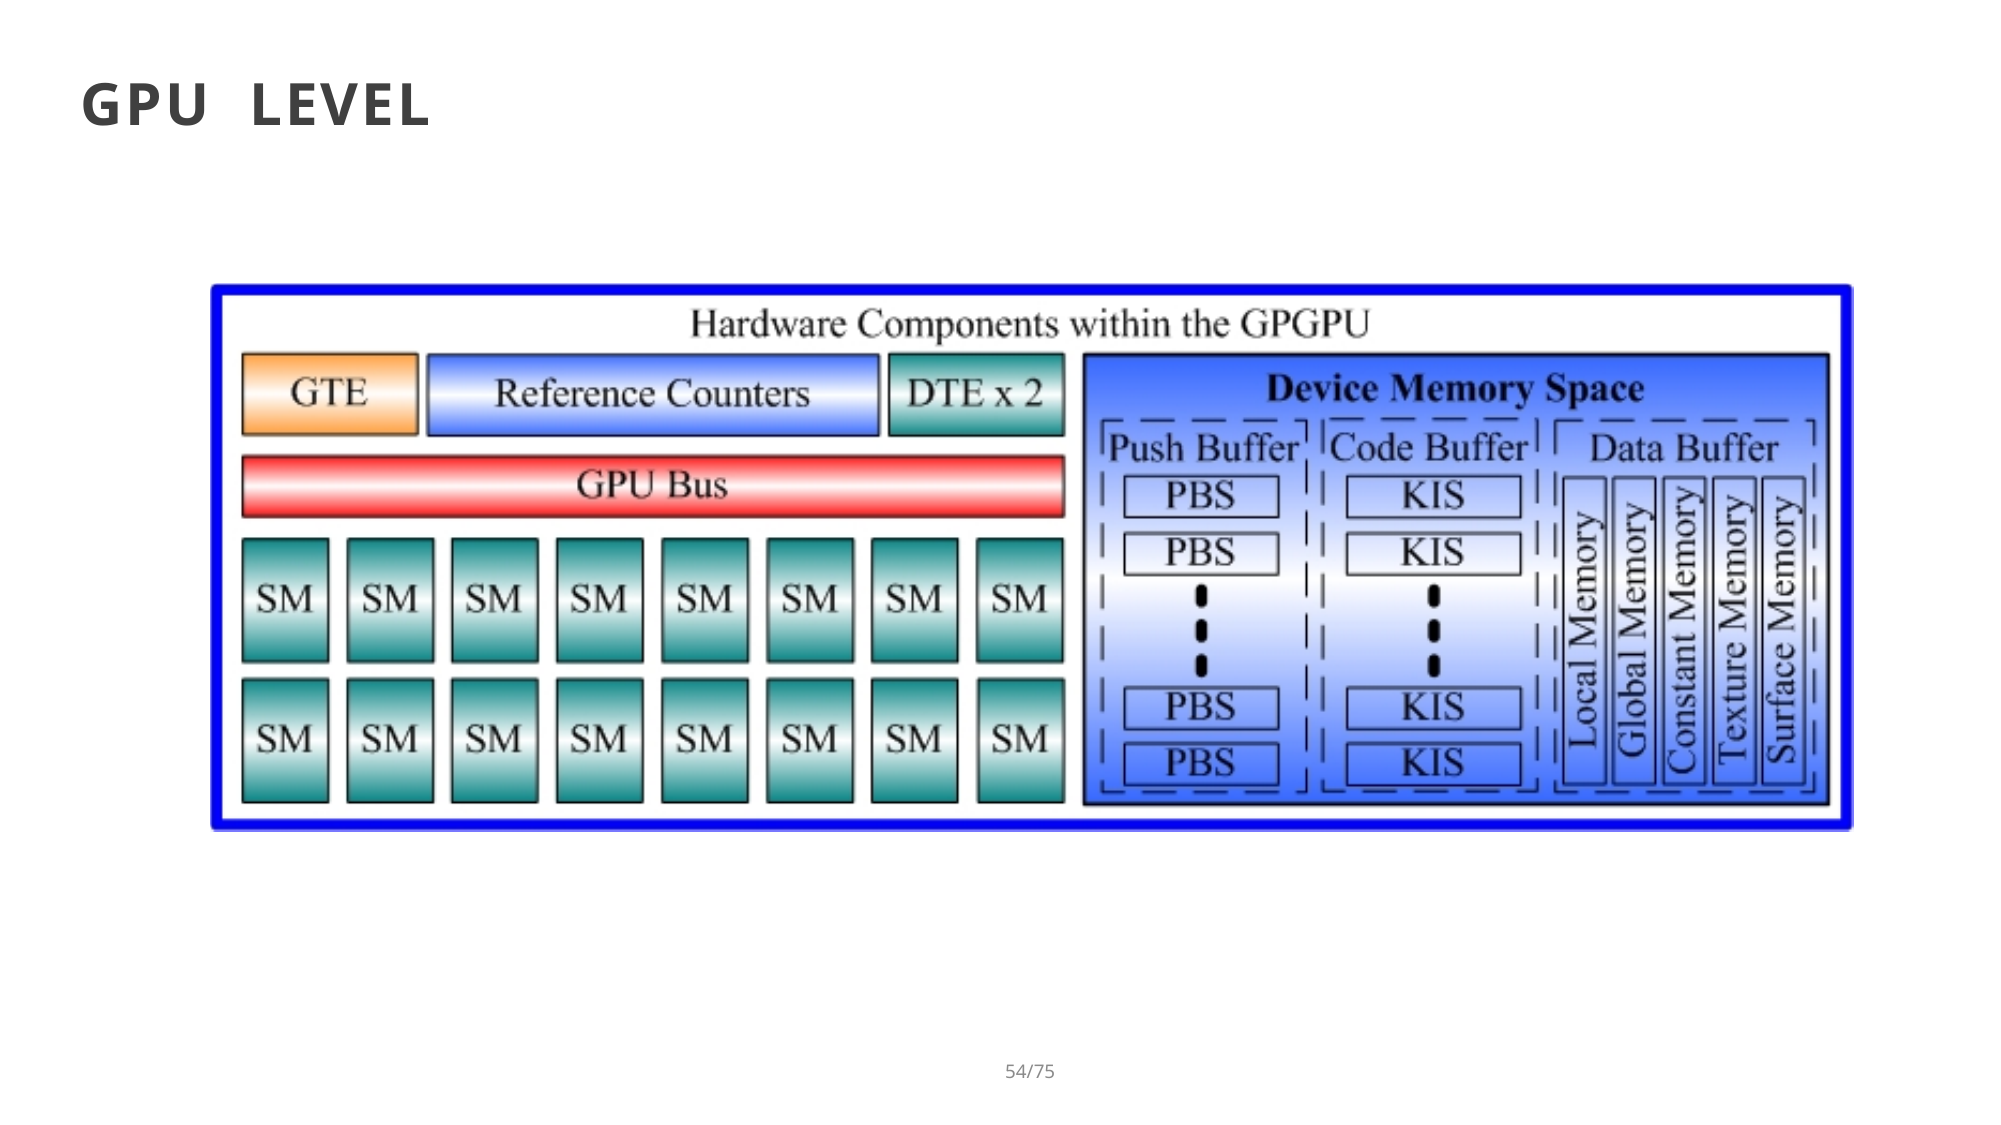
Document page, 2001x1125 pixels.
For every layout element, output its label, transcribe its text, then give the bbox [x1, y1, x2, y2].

slide_number 54/75 [908, 1042, 1071, 1103]
picture [210, 283, 1854, 832]
title GPU level [65, 43, 566, 146]
